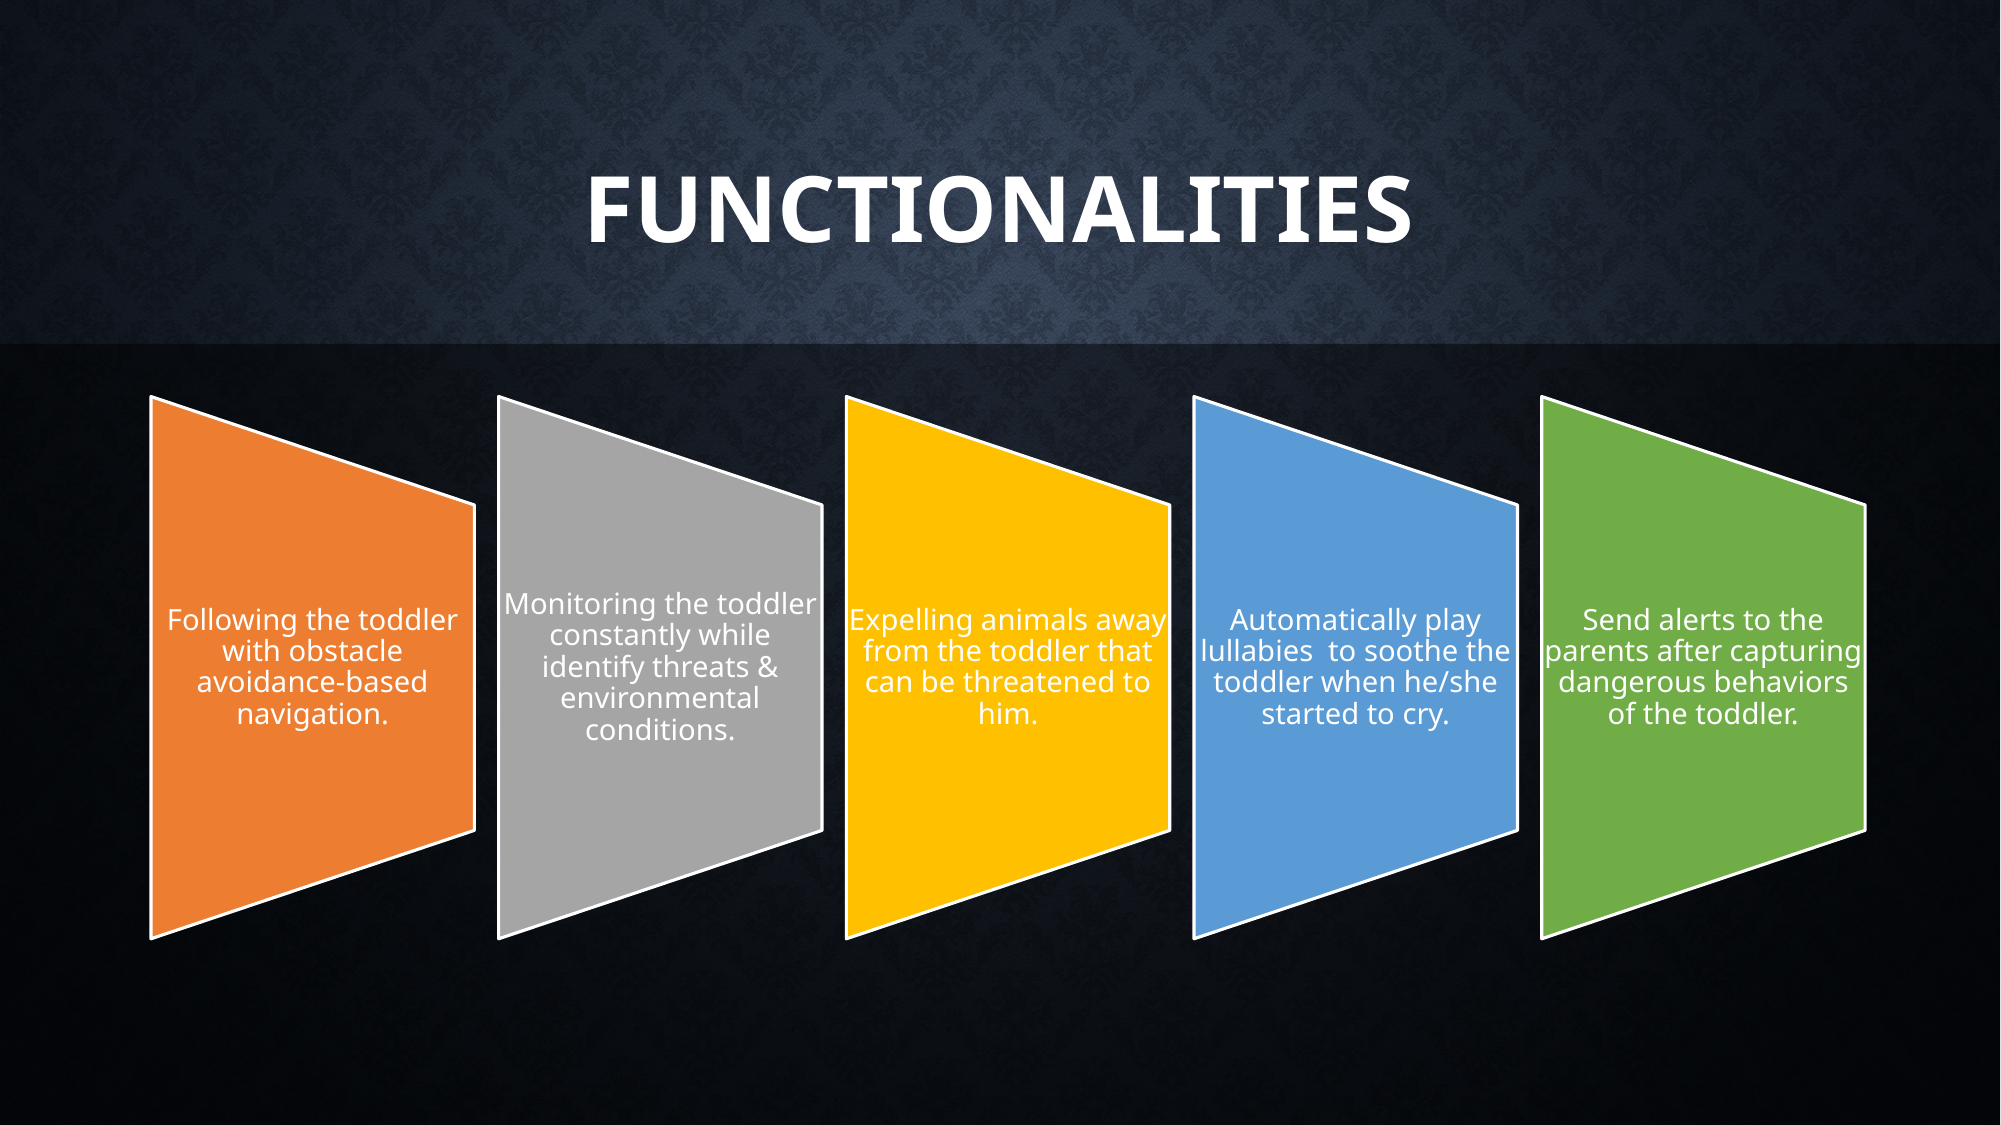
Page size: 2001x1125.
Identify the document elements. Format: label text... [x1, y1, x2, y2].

text_box FUNCTIONALITIES [149, 99, 1849, 318]
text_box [149, 396, 1867, 940]
text_box [0, 342, 2000, 1125]
